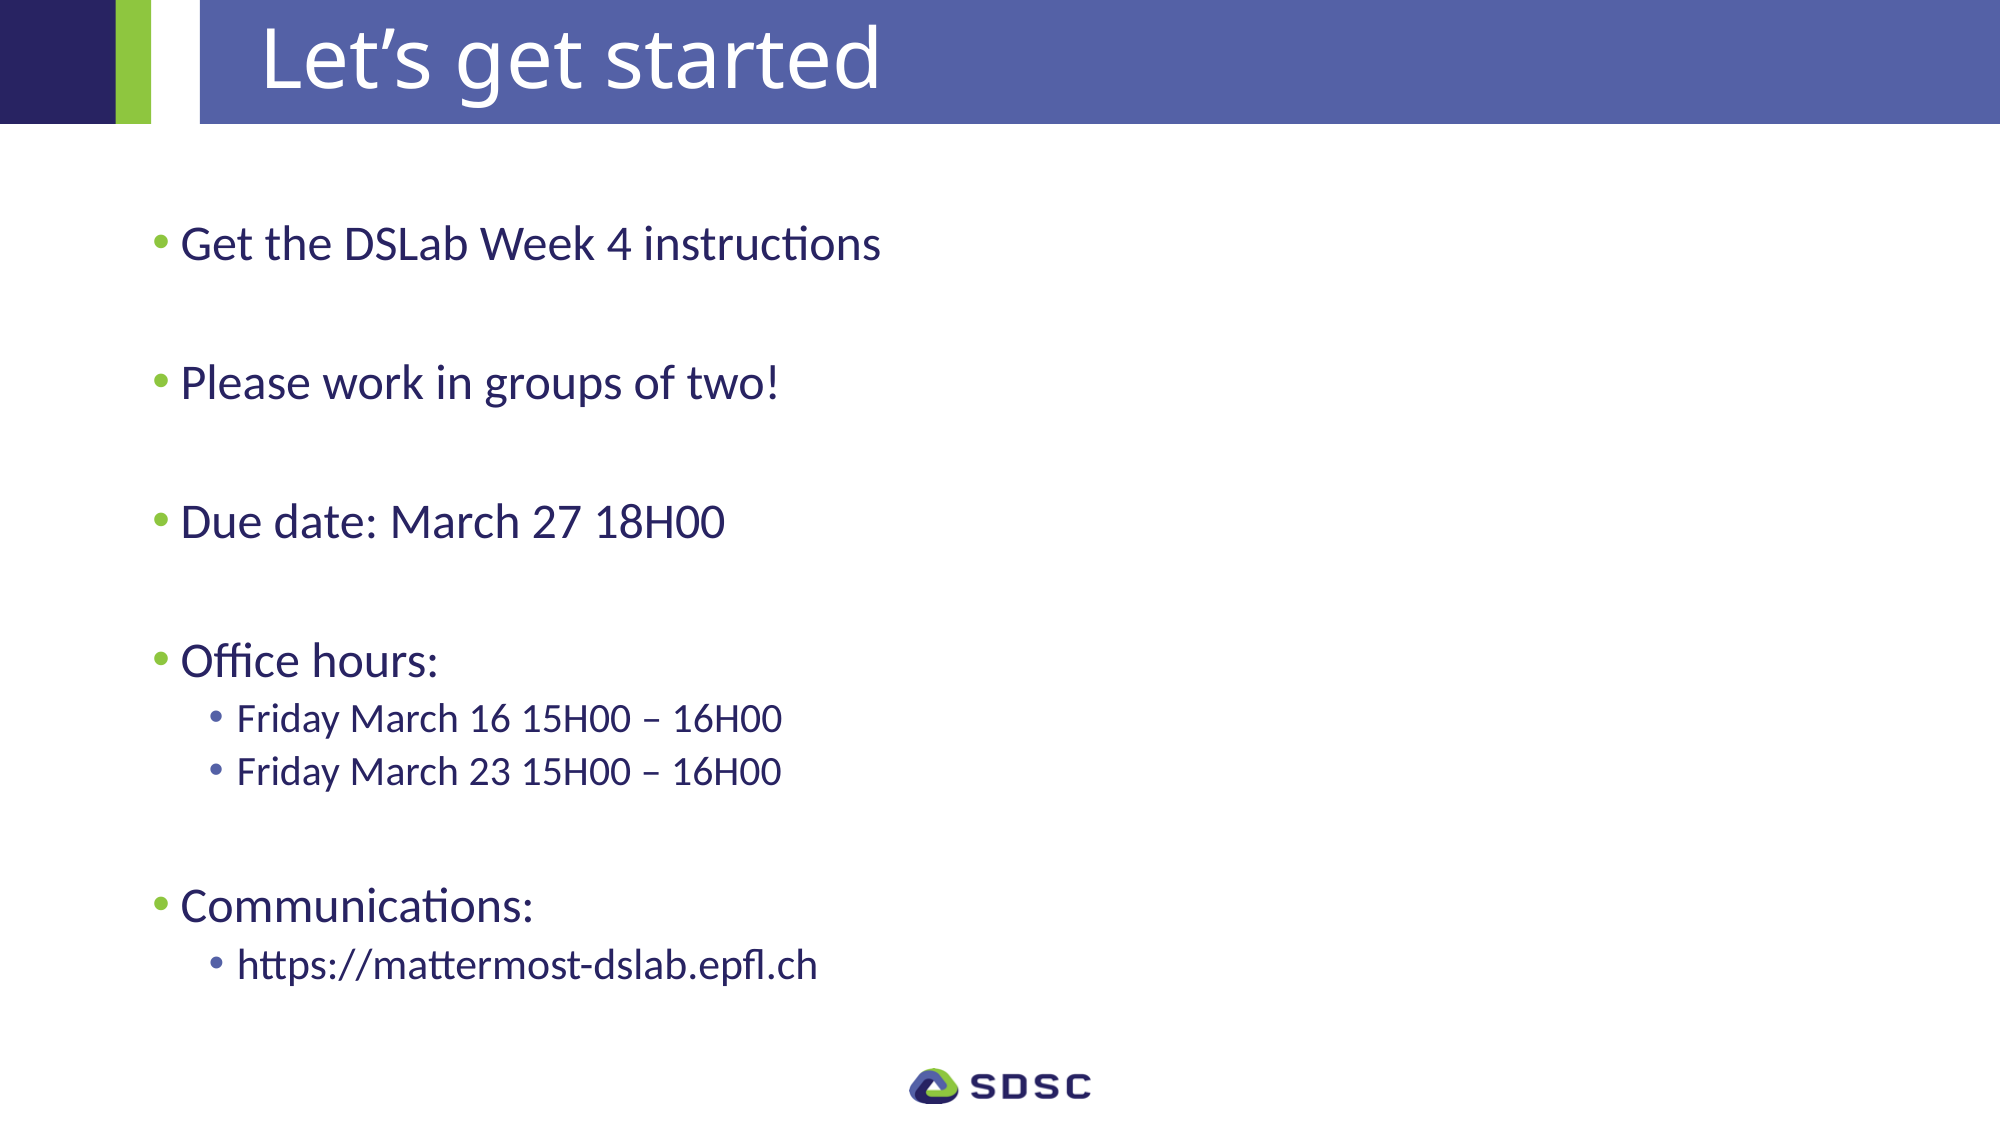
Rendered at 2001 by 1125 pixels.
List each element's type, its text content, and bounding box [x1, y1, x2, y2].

list Get the DSLab Week 4 instructions Please work in groups of two! Due date: March 27 18H00 Office hours: Friday March 16 15H00 – 16H00 Friday March 23 15H00 – 16H00 Communications: https://mattermost-dslab.epfl.ch [137, 209, 1863, 1014]
title Let’s get started [200, 0, 2000, 124]
picture [909, 1068, 1091, 1104]
